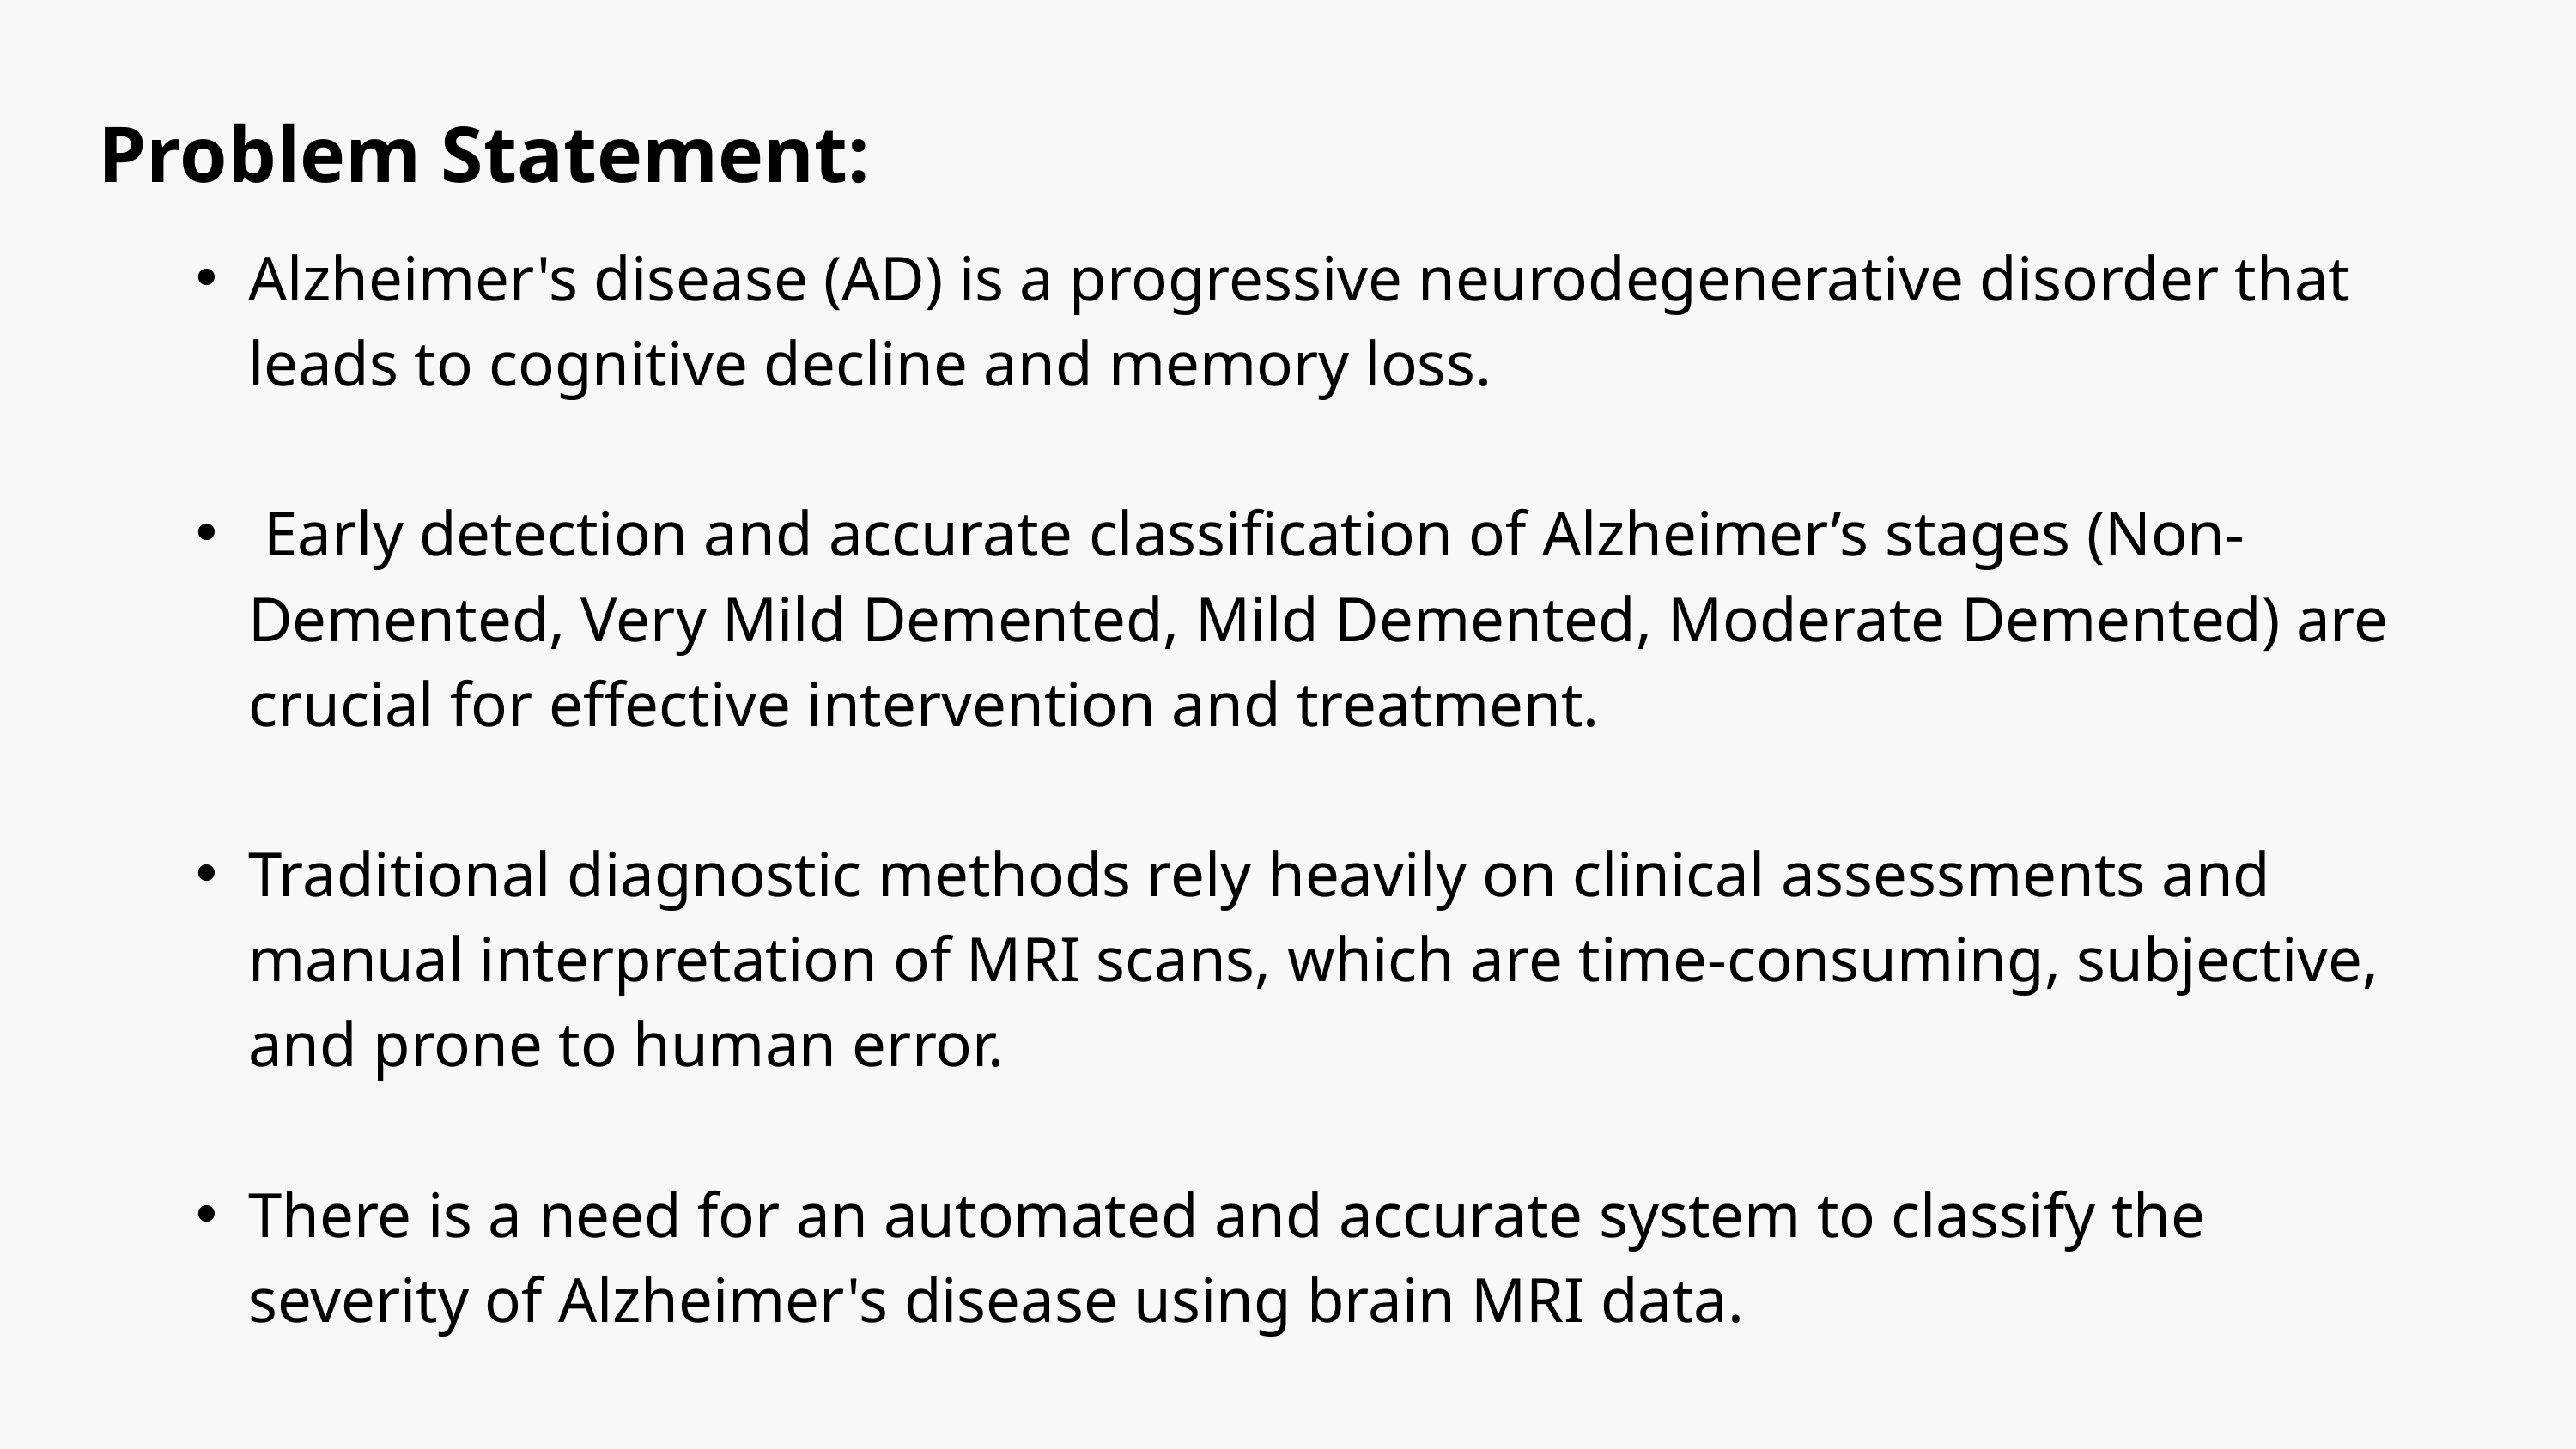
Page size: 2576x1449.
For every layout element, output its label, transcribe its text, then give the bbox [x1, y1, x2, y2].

text_box Problem Statement: [64, 89, 885, 198]
text_box Alzheimer's disease (AD) is a progressive neurodegenerative disorder that leads to cognitive decline and memory loss. Early detection and accurate classification of Alzheimer’s stages (Non-Demented, Very Mild Demented, Mild Demented, Moderate Demented) are crucial for effective intervention and treatment. Traditional diagnostic methods rely heavily on clinical assessments and manual interpretation of MRI scans, which are time-consuming, subjective, and prone to human error. There is a need for an automated and accurate system to classify the severity of Alzheimer's disease using brain MRI data. [144, 227, 2432, 1420]
